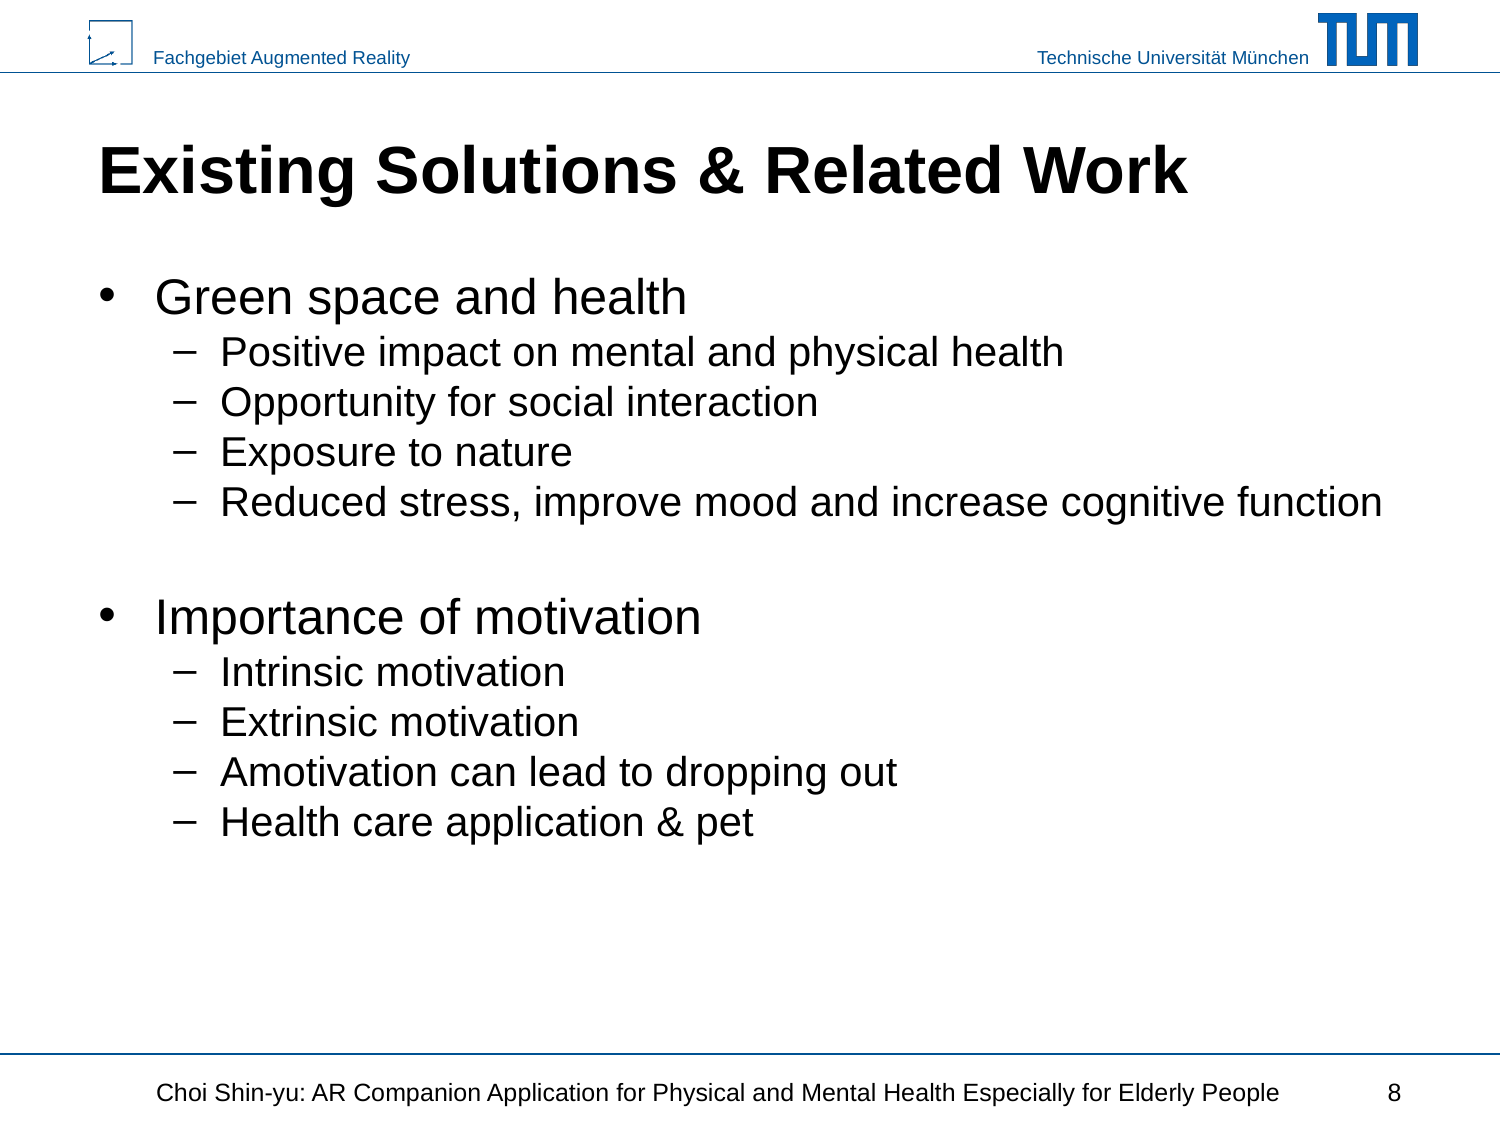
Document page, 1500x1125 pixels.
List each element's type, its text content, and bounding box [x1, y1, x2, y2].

slide_number ‹#› [1104, 1066, 1417, 1117]
picture [1318, 13, 1418, 66]
picture [83, 14, 136, 68]
title Existing Solutions & Related Work [83, 114, 1417, 215]
footer Choi Shin-yu: AR Companion Application for Physical and Mental Health Especially for Elderly People [140, 1066, 1104, 1117]
list Green space and health Positive impact on mental and physical health Opportunity for social interaction Exposure to nature Reduced stress, improve mood and increase cognitive function Importance of motivation Intrinsic motivation Extrinsic motivation Amotivation can lead to dropping out Health care application & pet [83, 256, 1417, 1013]
